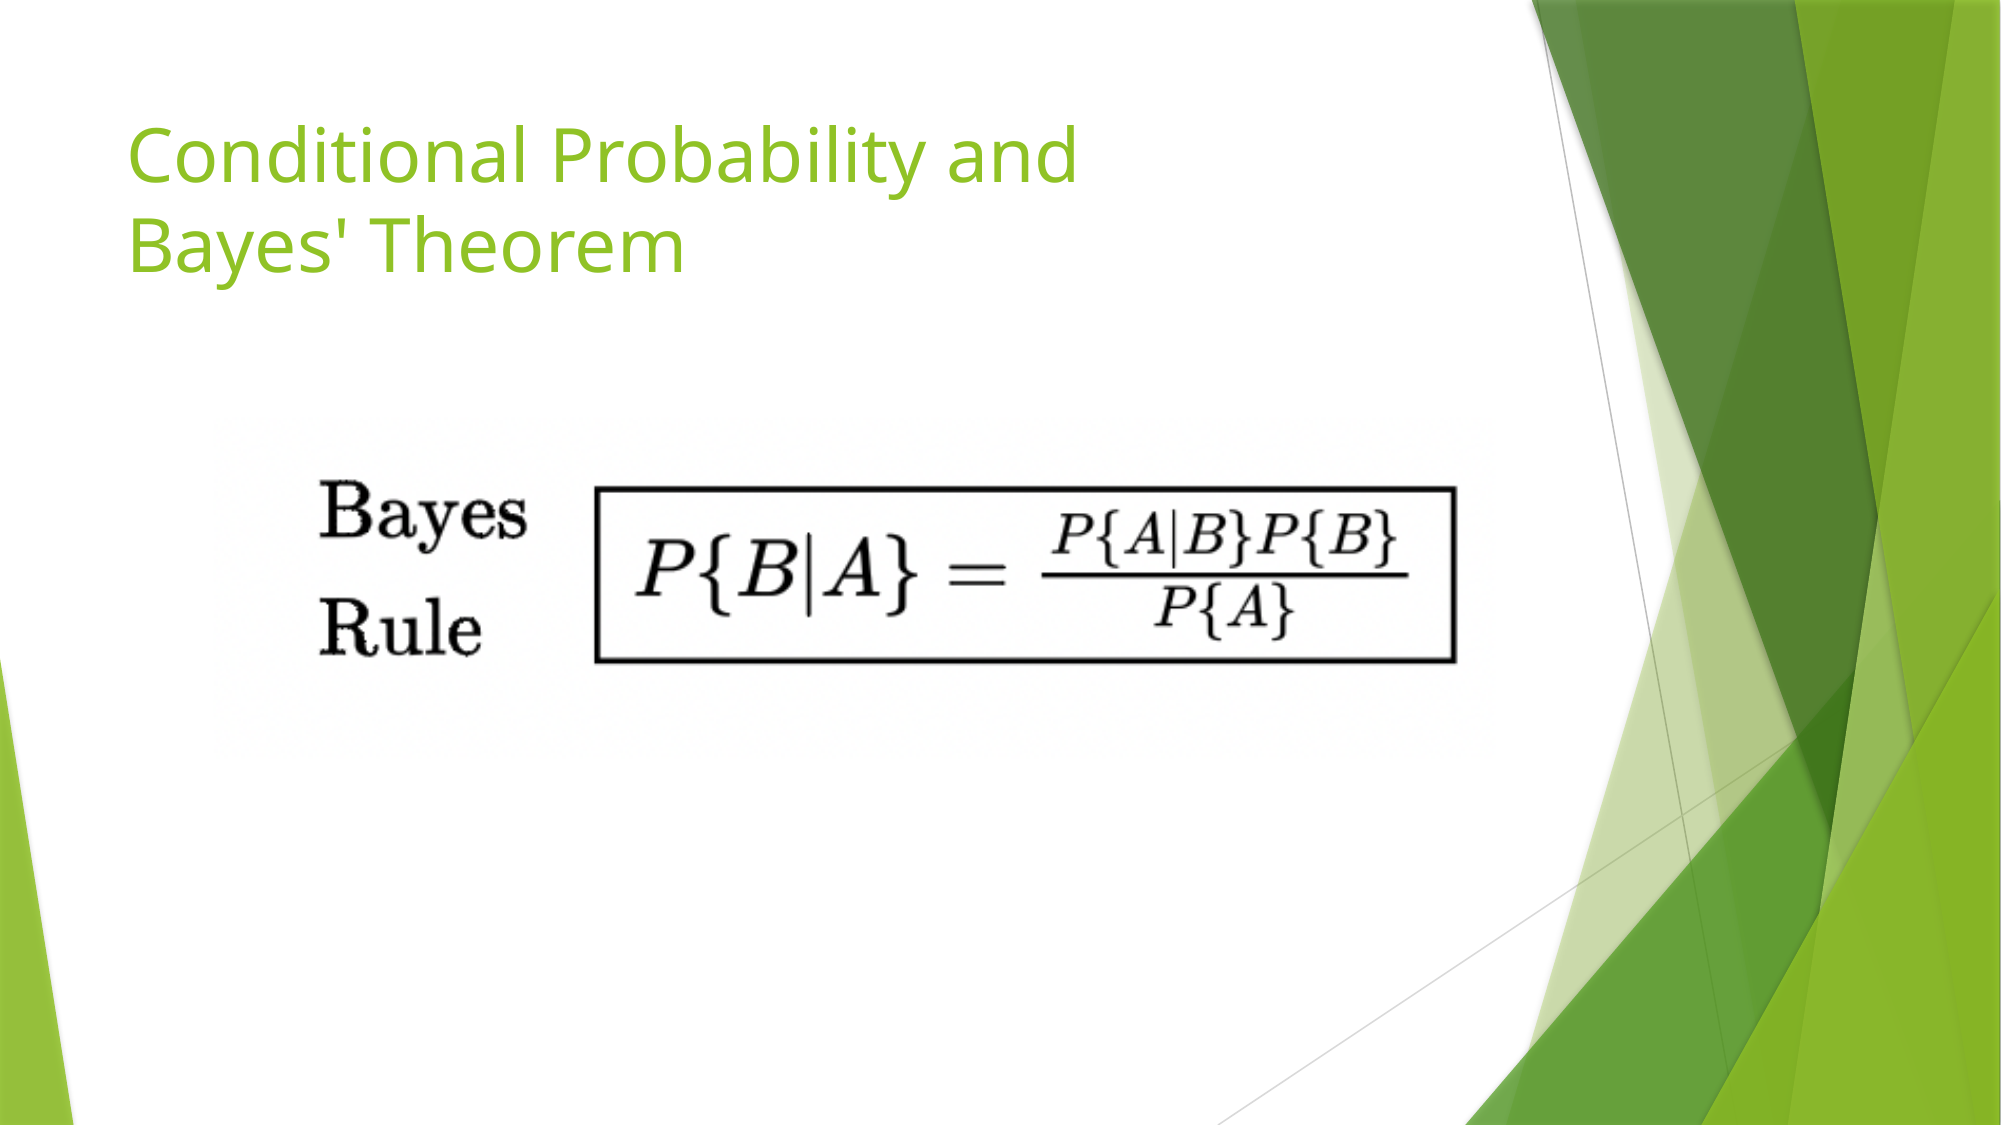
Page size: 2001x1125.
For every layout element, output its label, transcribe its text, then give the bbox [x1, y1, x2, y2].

title Conditional Probability and Bayes' Theorem [111, 99, 1522, 317]
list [213, 416, 1497, 760]
